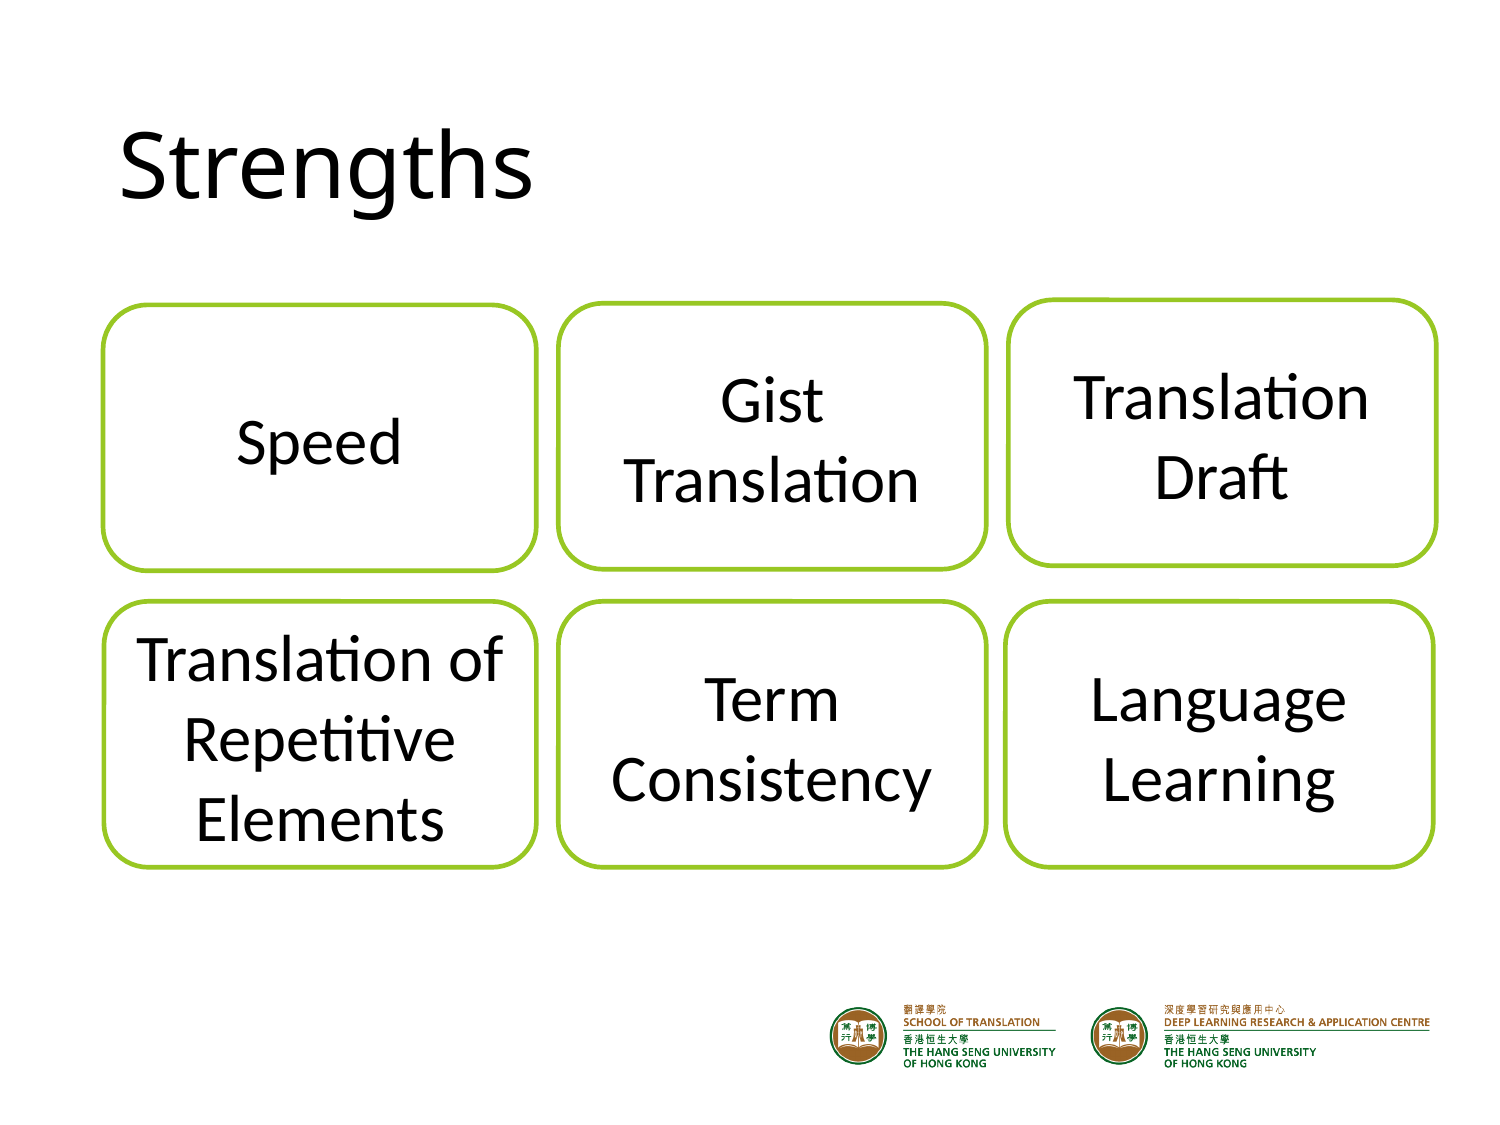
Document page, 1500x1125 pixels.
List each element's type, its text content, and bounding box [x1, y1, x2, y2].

text_box Speed [101, 303, 538, 572]
text_box Language Learning [1004, 600, 1435, 869]
text_box Translation of Repetitive Elements [102, 600, 538, 869]
text_box Term Consistency [557, 600, 988, 869]
text_box Translation Draft [1007, 298, 1438, 567]
picture [1083, 991, 1446, 1080]
text_box Gist Translation [557, 302, 988, 571]
picture [817, 991, 1068, 1080]
title Strengths [103, 59, 1397, 278]
